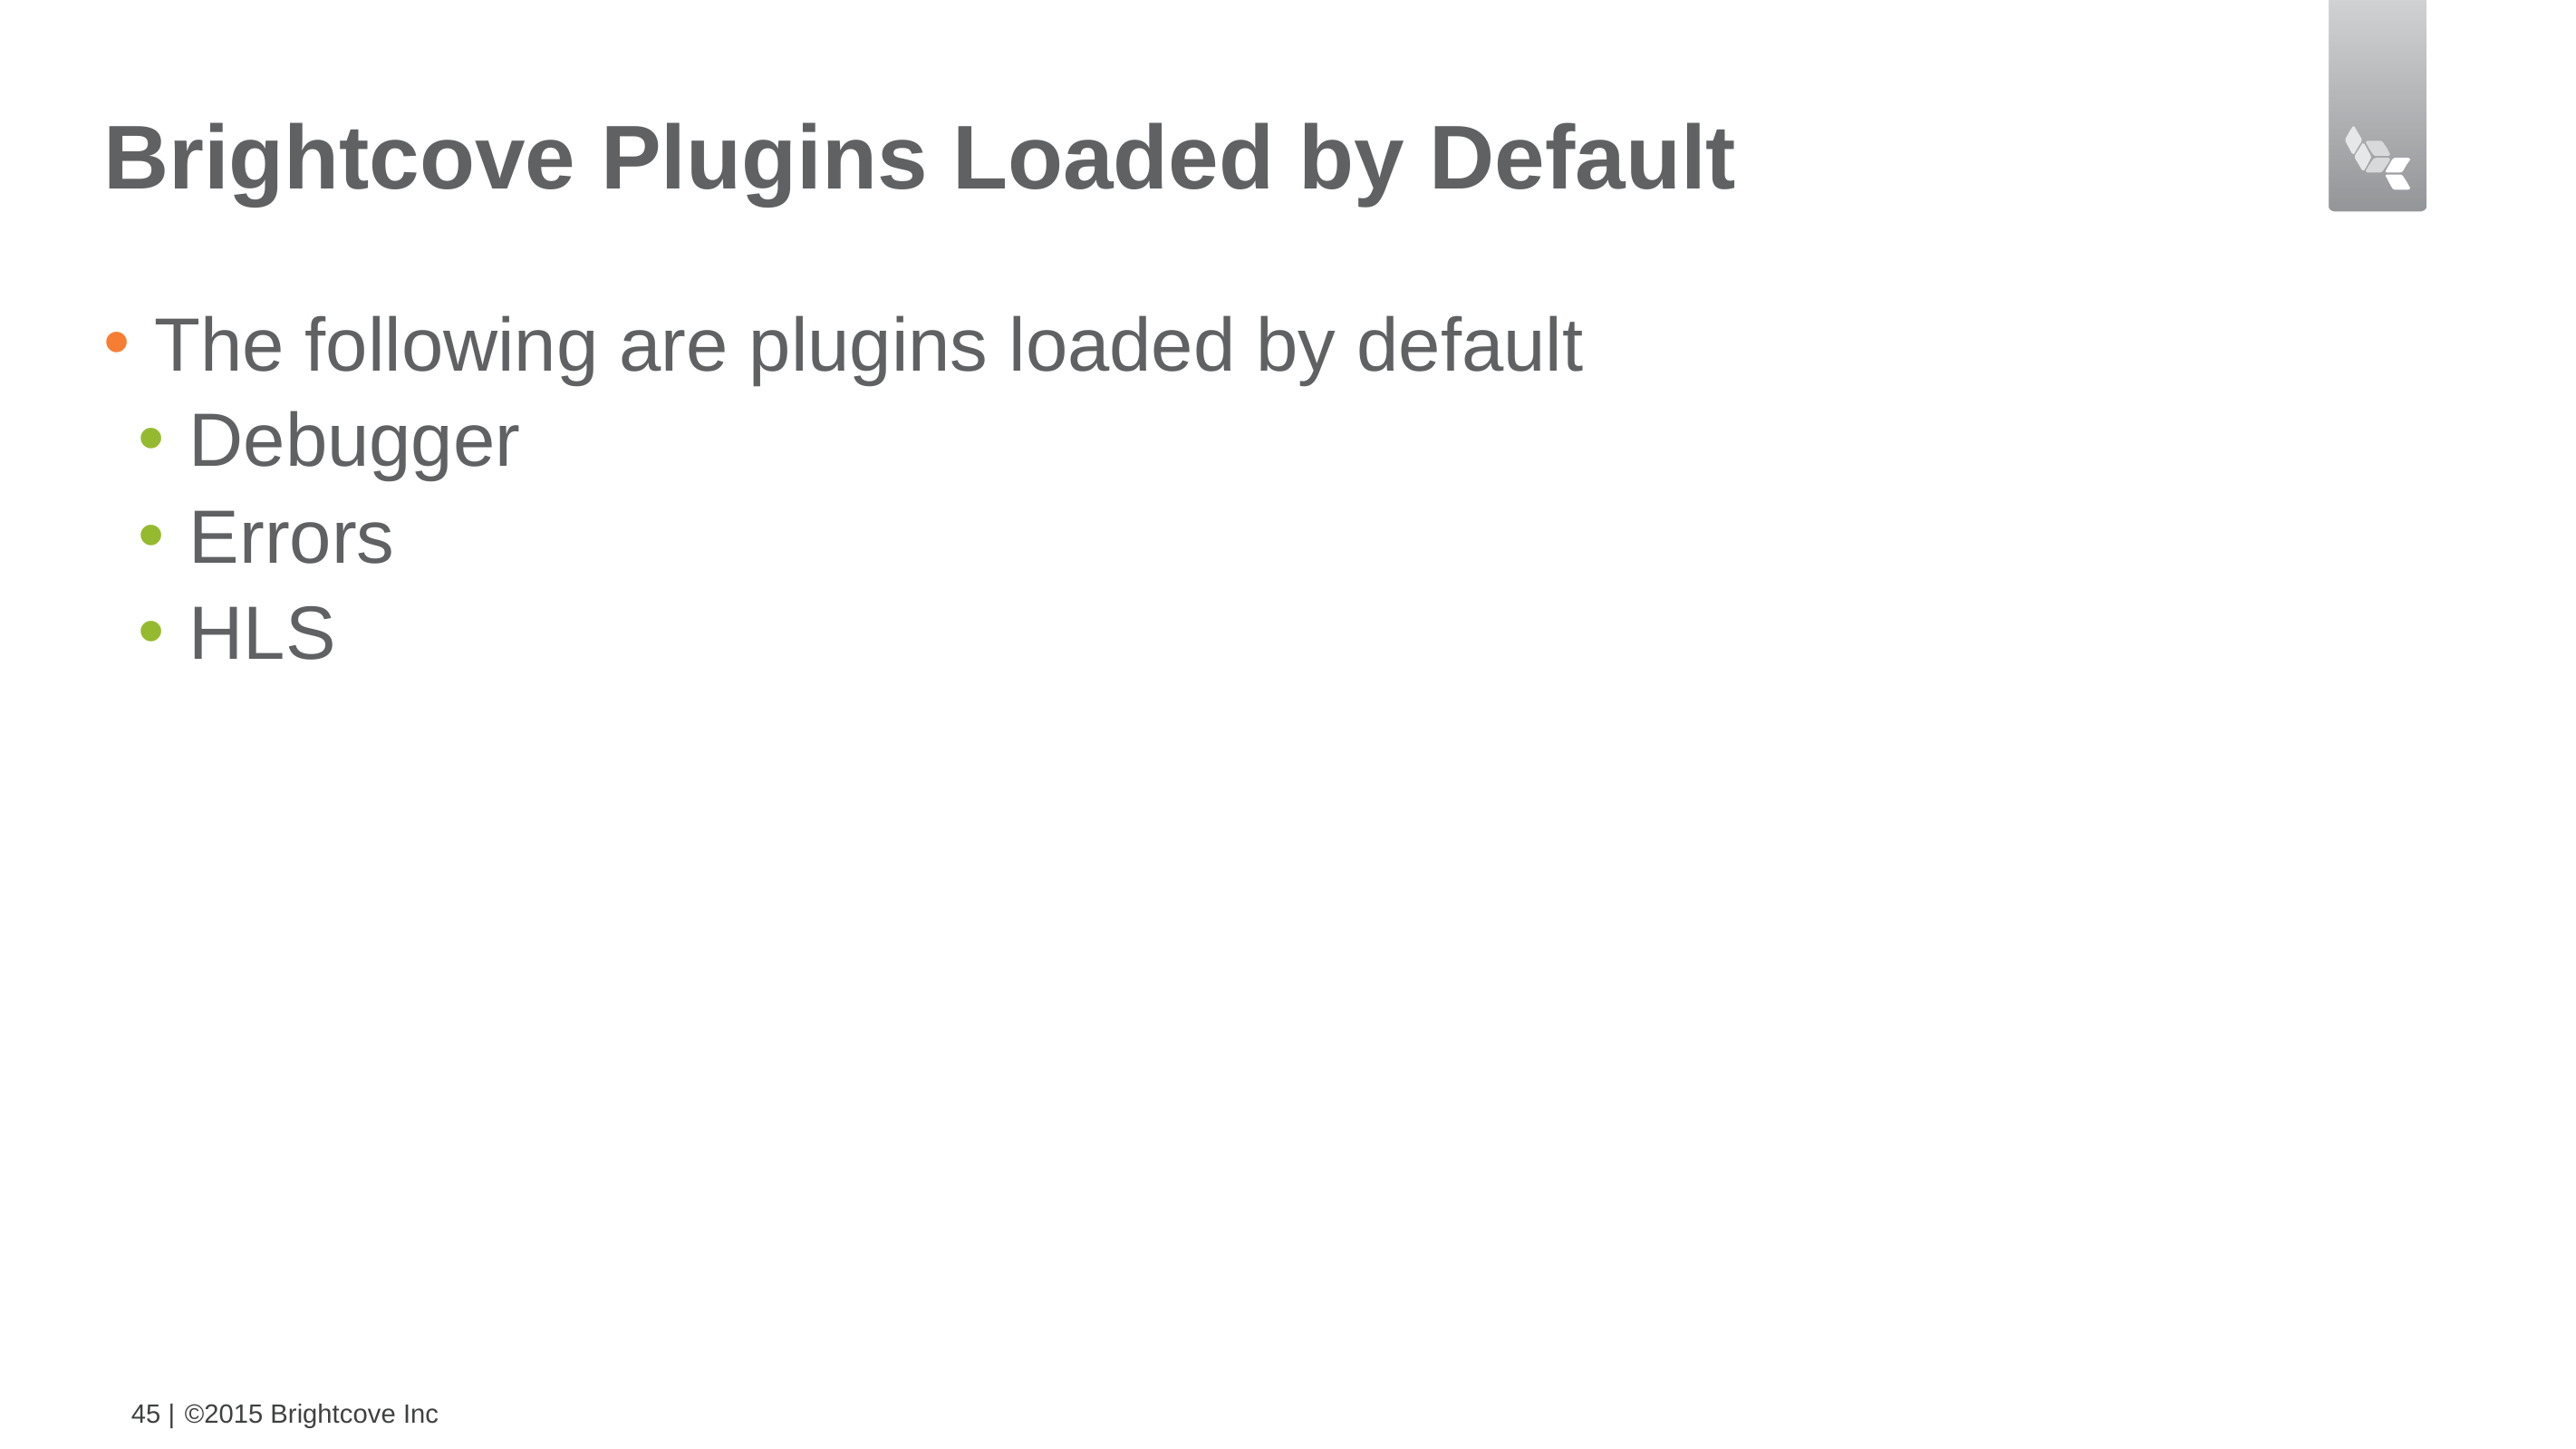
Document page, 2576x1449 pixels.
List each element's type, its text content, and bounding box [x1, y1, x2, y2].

slide_number 45 | [88, 1374, 189, 1449]
list The following are plugins loaded by default Debugger Errors HLS [80, 284, 2441, 1302]
title Brightcove Plugins Loaded by Default [80, 44, 2270, 260]
footer ©2015 Brightcove Inc [189, 1374, 988, 1449]
